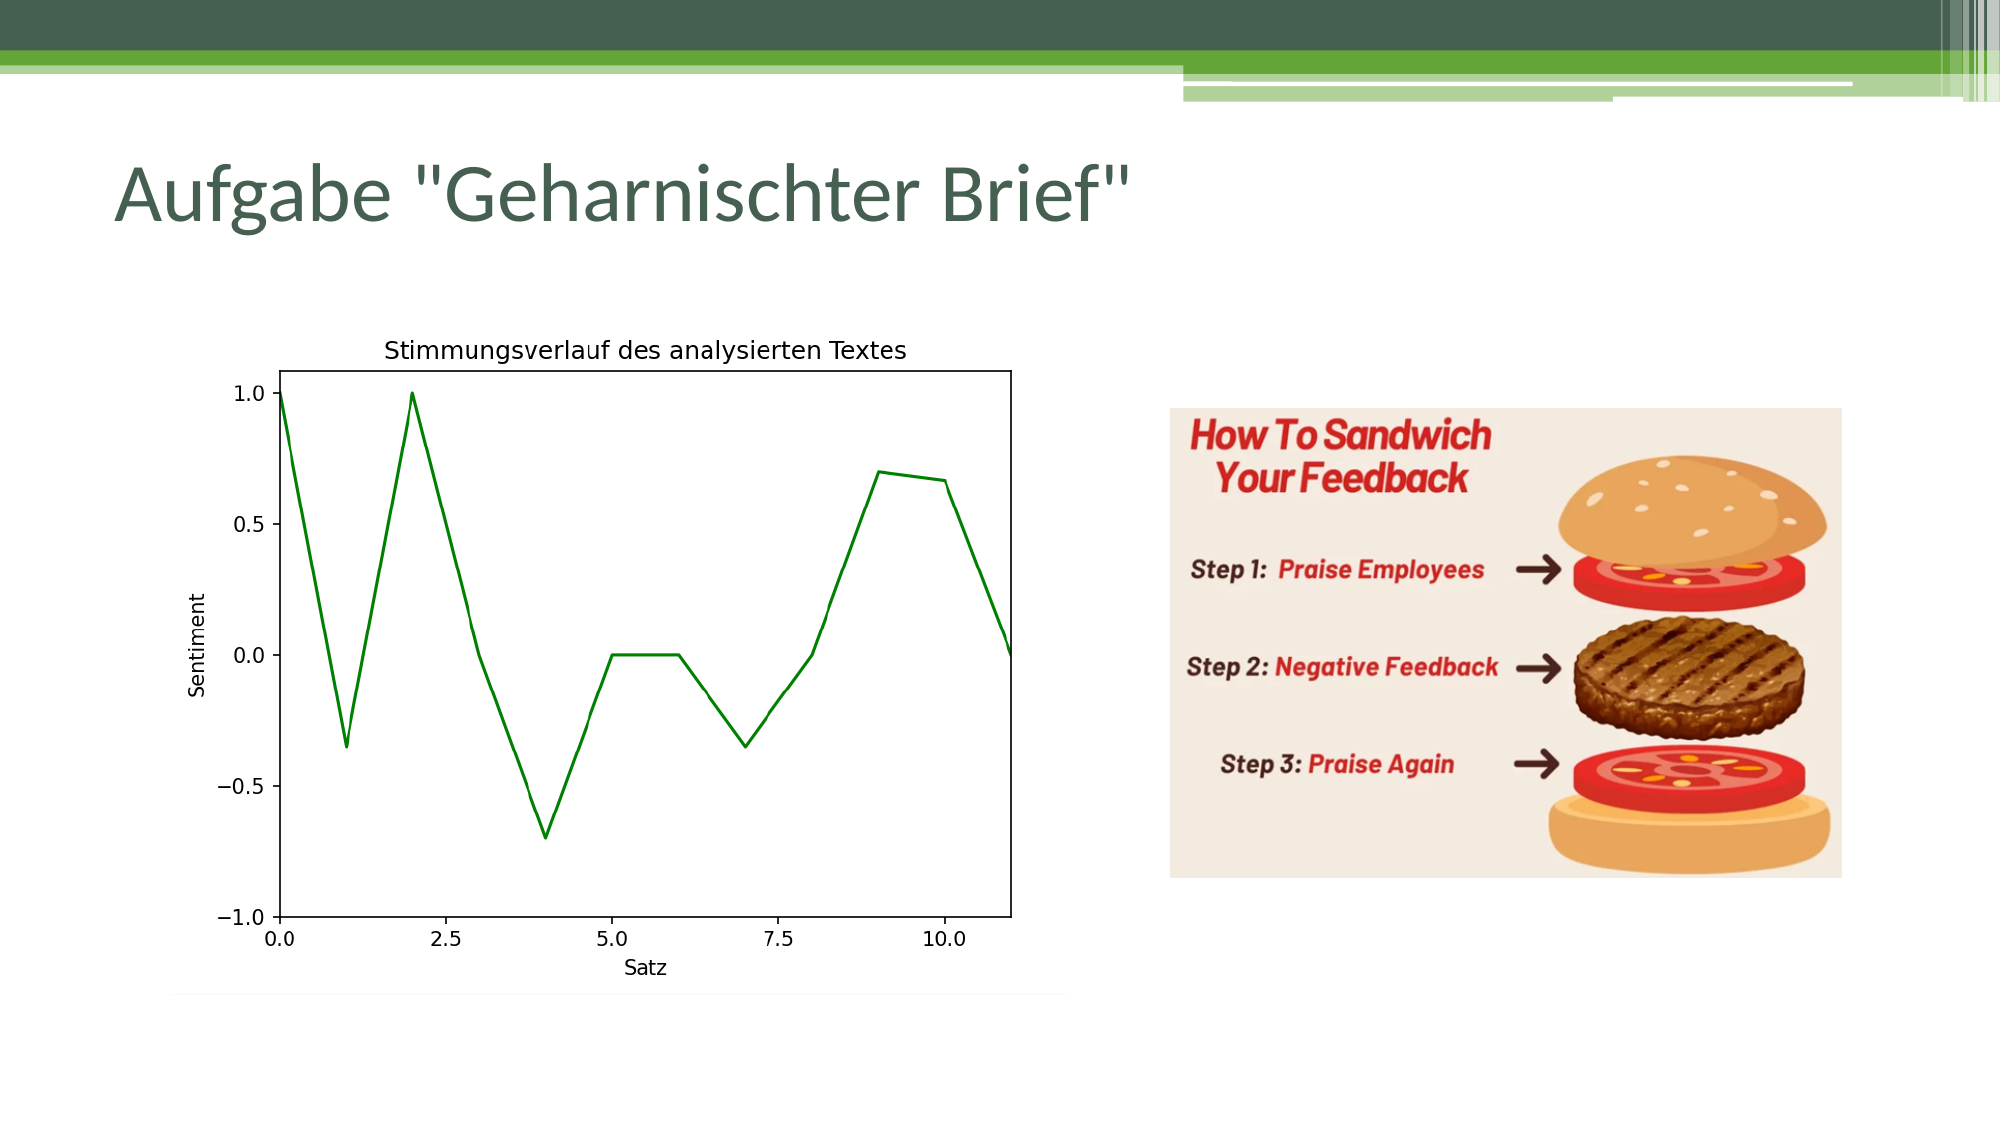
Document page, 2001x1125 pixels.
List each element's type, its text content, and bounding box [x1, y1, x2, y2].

title Aufgabe "Geharnischter Brief" [99, 100, 1900, 276]
picture [171, 325, 1066, 995]
picture [1170, 408, 1843, 878]
